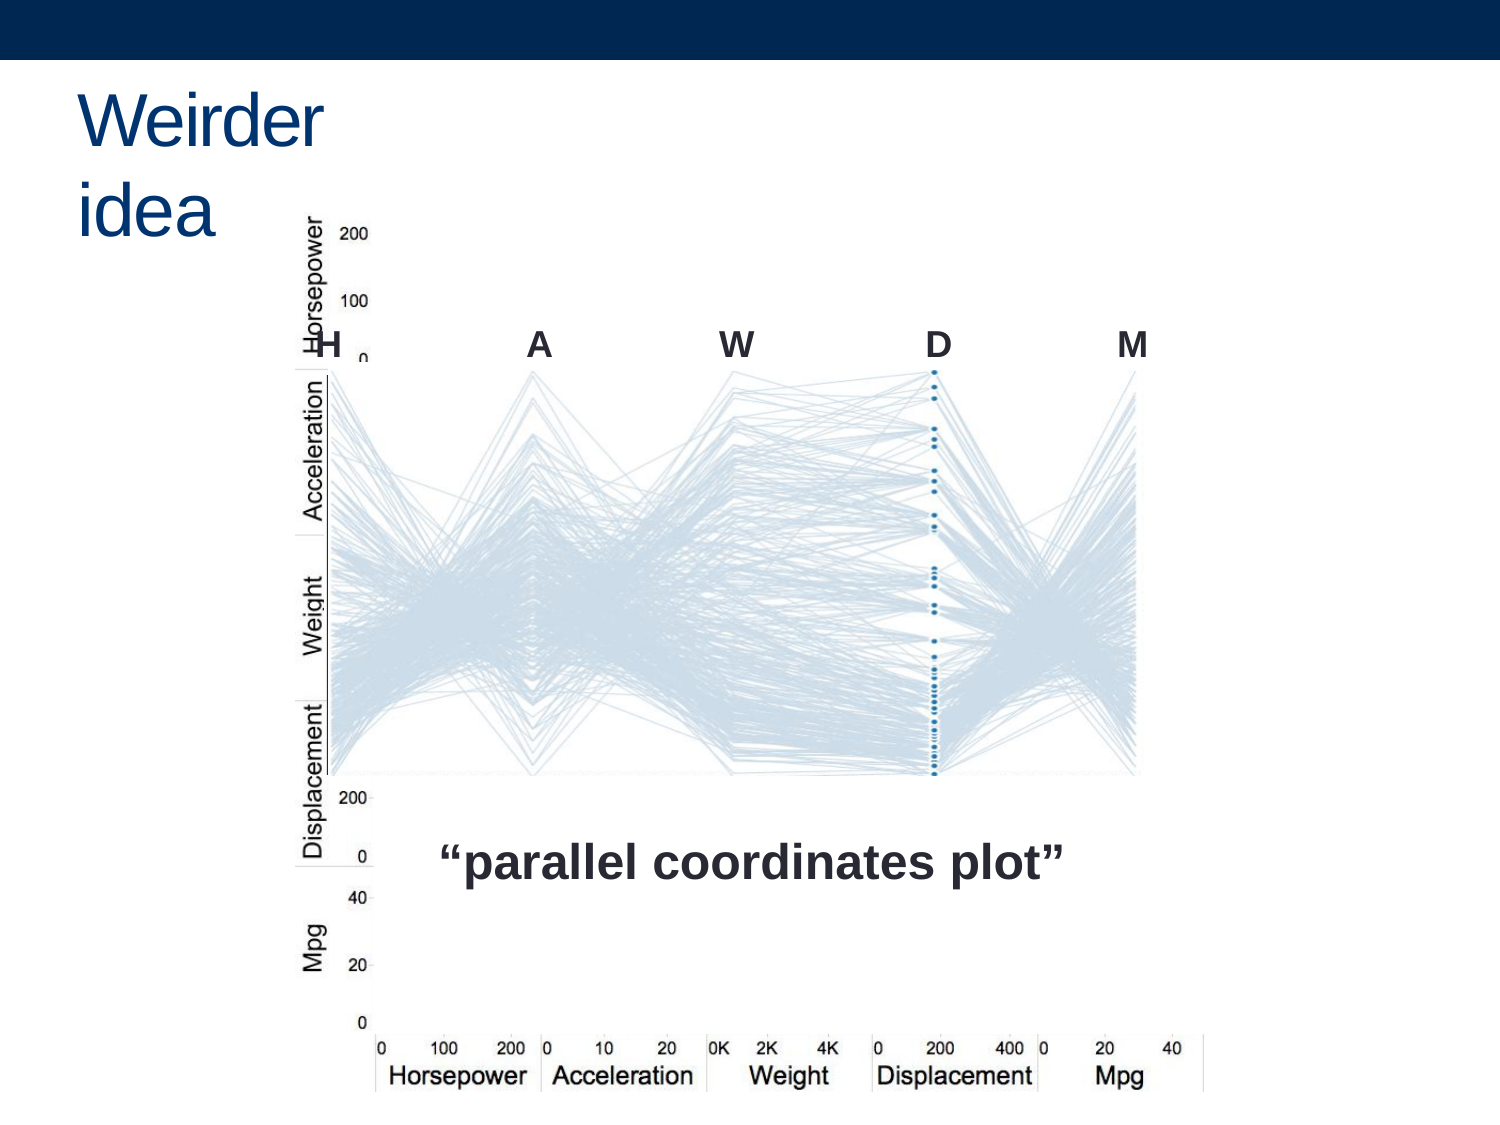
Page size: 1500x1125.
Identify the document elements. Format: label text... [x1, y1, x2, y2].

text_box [294, 876, 1205, 1092]
title Weirder idea [75, 69, 481, 260]
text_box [294, 211, 1145, 868]
picture [328, 361, 1142, 776]
